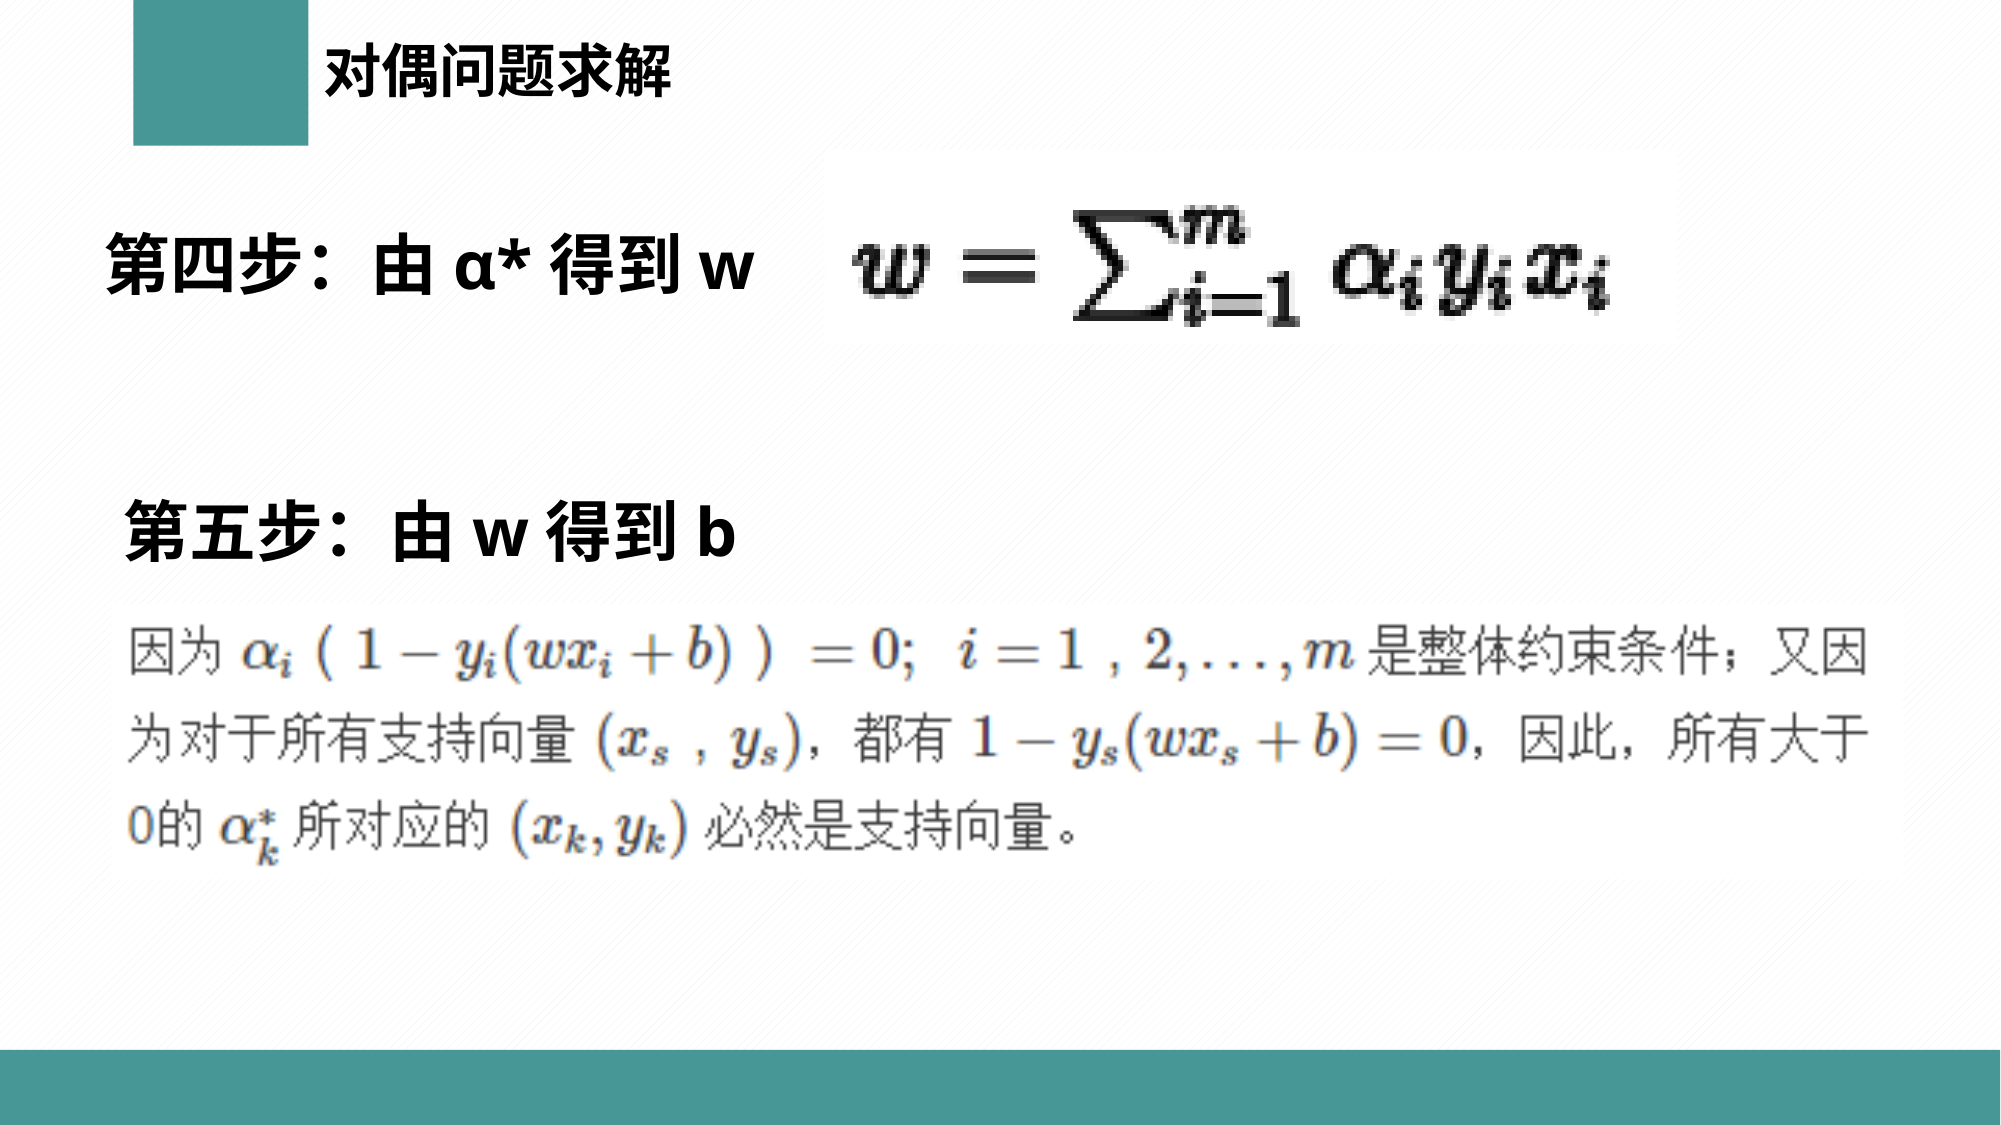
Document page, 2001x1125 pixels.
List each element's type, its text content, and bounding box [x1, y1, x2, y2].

list 对偶问题求解 [308, 34, 1087, 105]
picture [111, 604, 1903, 879]
picture [825, 150, 1677, 344]
text_box 第五步：由w得到b [107, 458, 753, 577]
text_box 第四步：由α*得到w [89, 191, 771, 311]
